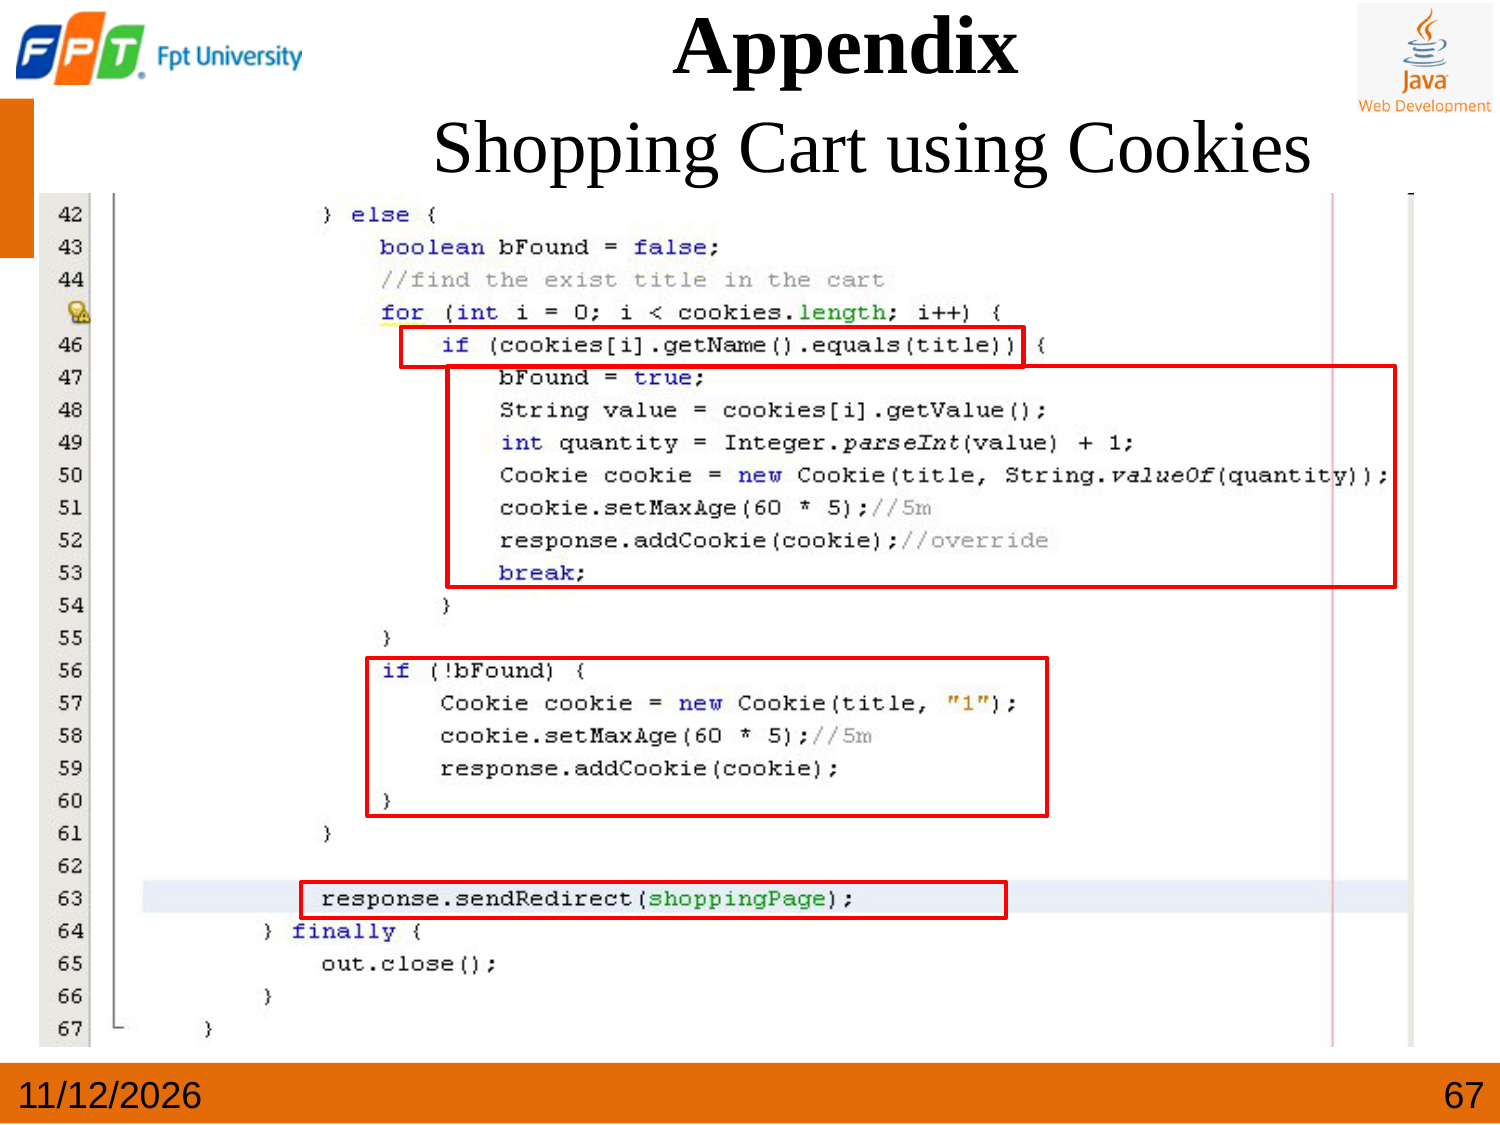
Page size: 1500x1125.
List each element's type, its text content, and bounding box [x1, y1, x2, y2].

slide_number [2, 1063, 231, 1123]
title Appendix Shopping Cart using Cookies [217, 0, 1500, 194]
picture [16, 11, 217, 85]
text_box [39, 193, 1414, 1048]
slide_number 67 [1050, 1063, 1500, 1124]
